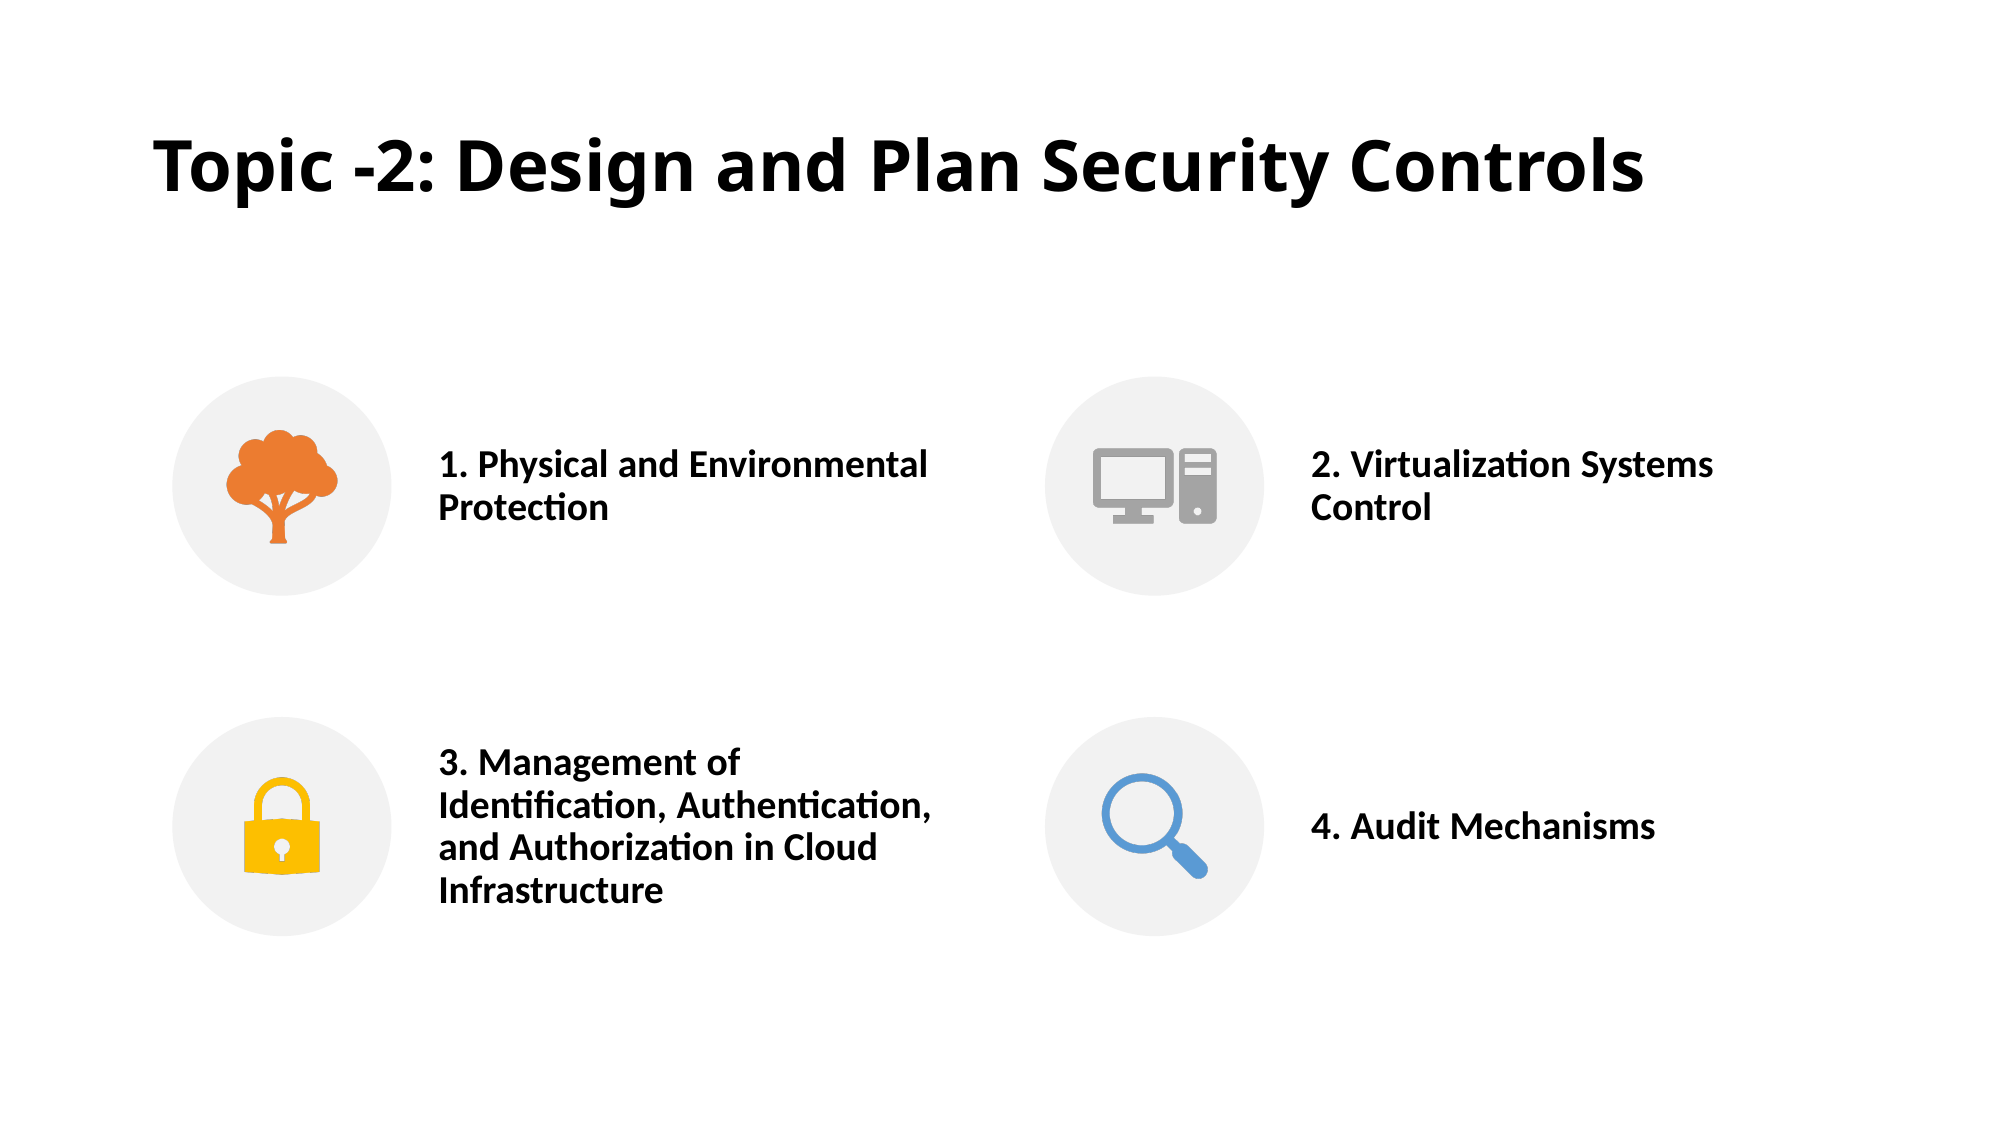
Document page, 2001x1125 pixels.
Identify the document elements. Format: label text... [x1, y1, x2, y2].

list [137, 299, 1863, 1014]
title Topic -2: Design and Plan Security Controls [137, 59, 1863, 278]
